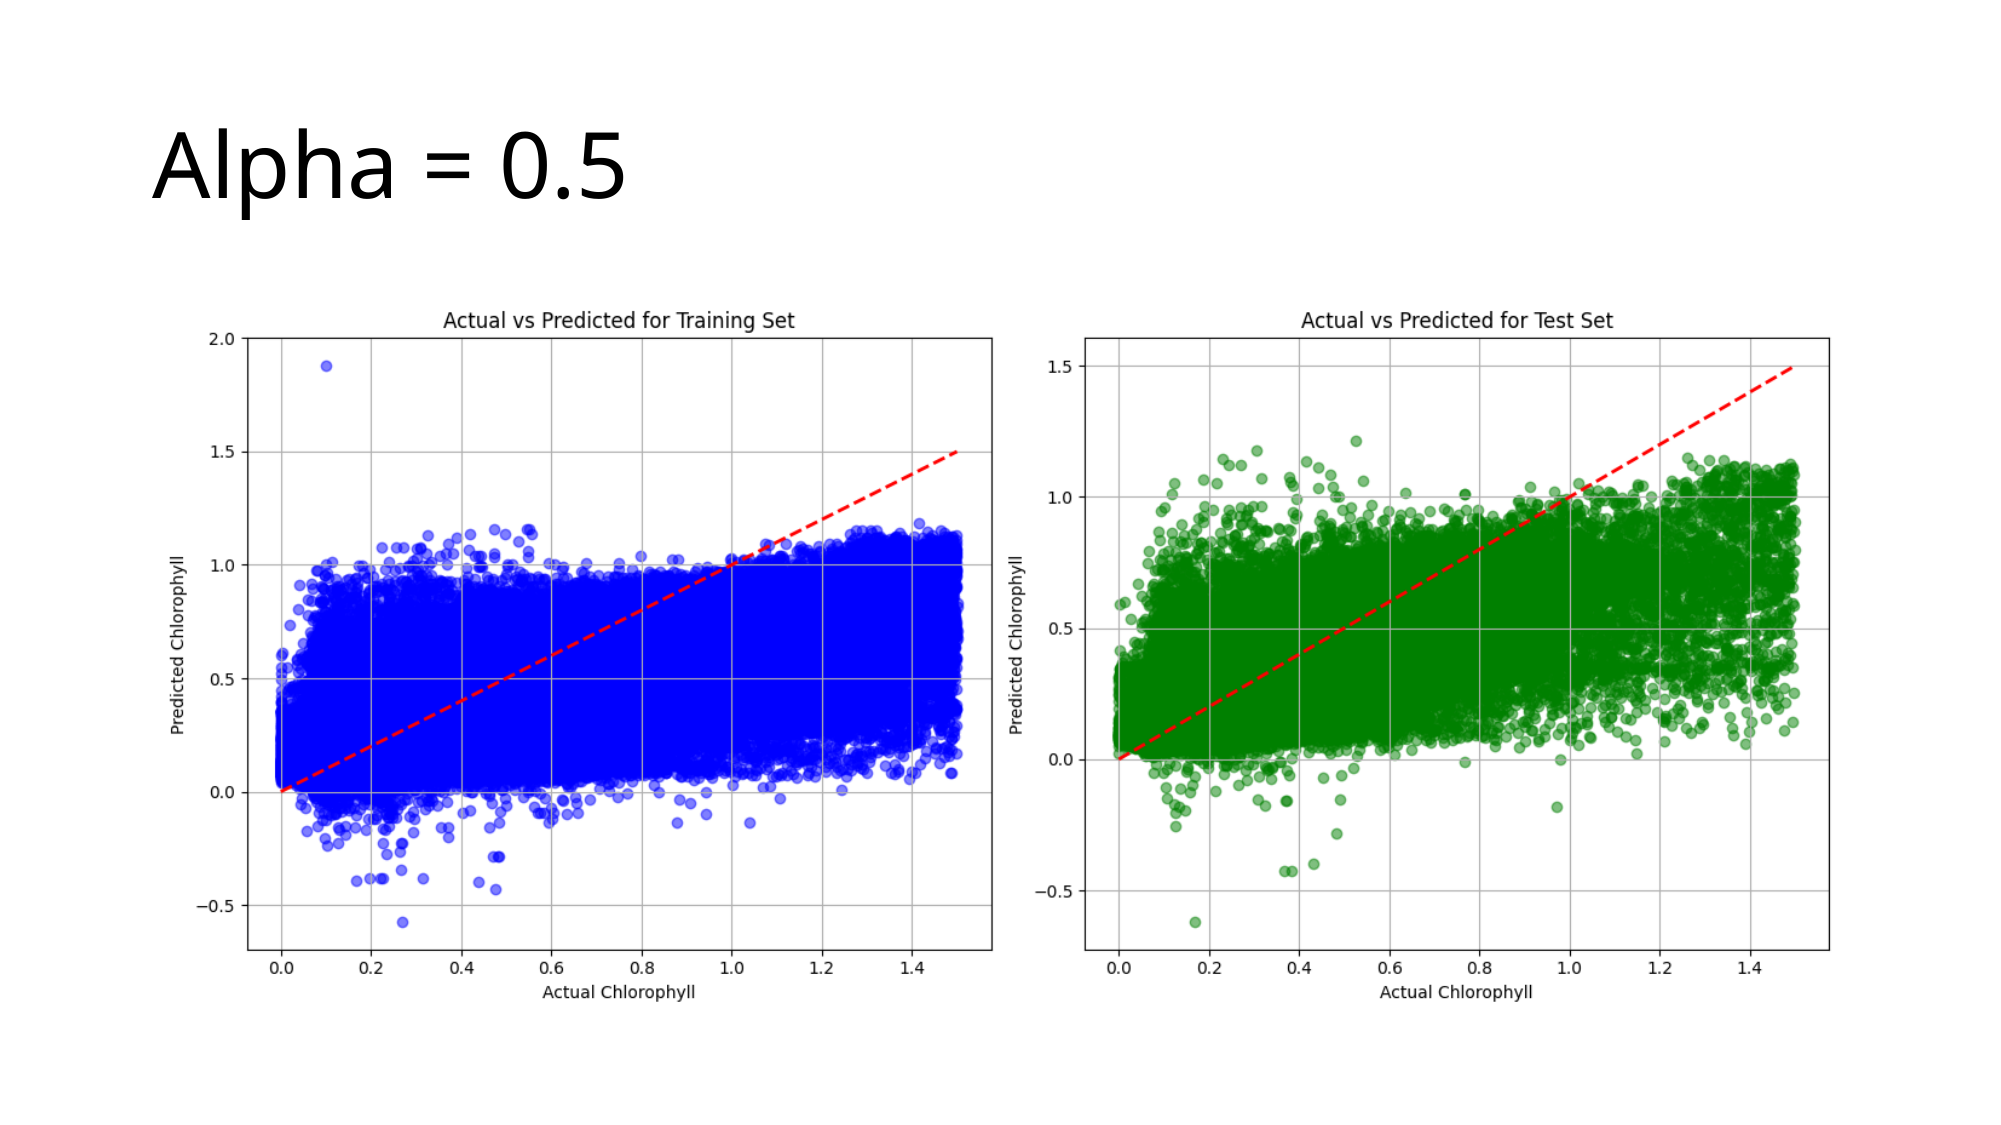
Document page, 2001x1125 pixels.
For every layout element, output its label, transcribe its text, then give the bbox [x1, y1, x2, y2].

title Alpha = 0.5 [137, 59, 1863, 278]
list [159, 299, 1841, 1014]
